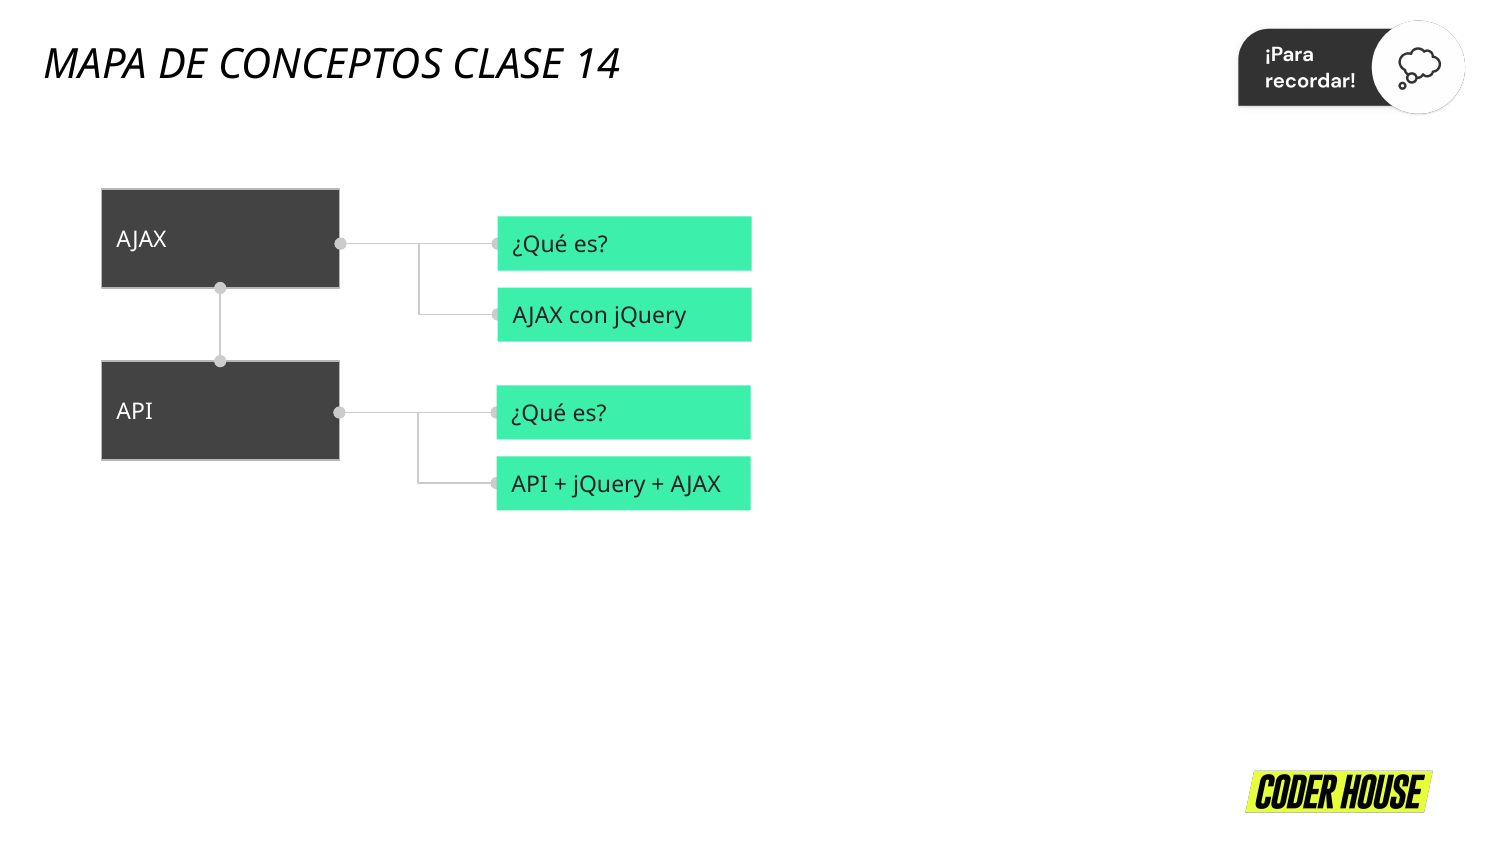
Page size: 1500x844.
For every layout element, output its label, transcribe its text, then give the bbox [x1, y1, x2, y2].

text_box AJAX [101, 189, 340, 288]
text_box AJAX con jQuery [497, 287, 752, 342]
title MAPA DE CONCEPTOS CLASE 14 [28, 32, 1212, 102]
text_box ¿Qué es? [497, 216, 752, 271]
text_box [340, 243, 498, 315]
text_box API [101, 361, 340, 460]
text_box ¿Qué es? [496, 385, 751, 440]
picture [1241, 764, 1437, 819]
text_box API + jQuery + AJAX [496, 456, 751, 511]
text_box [339, 412, 497, 484]
picture [1217, 14, 1487, 121]
